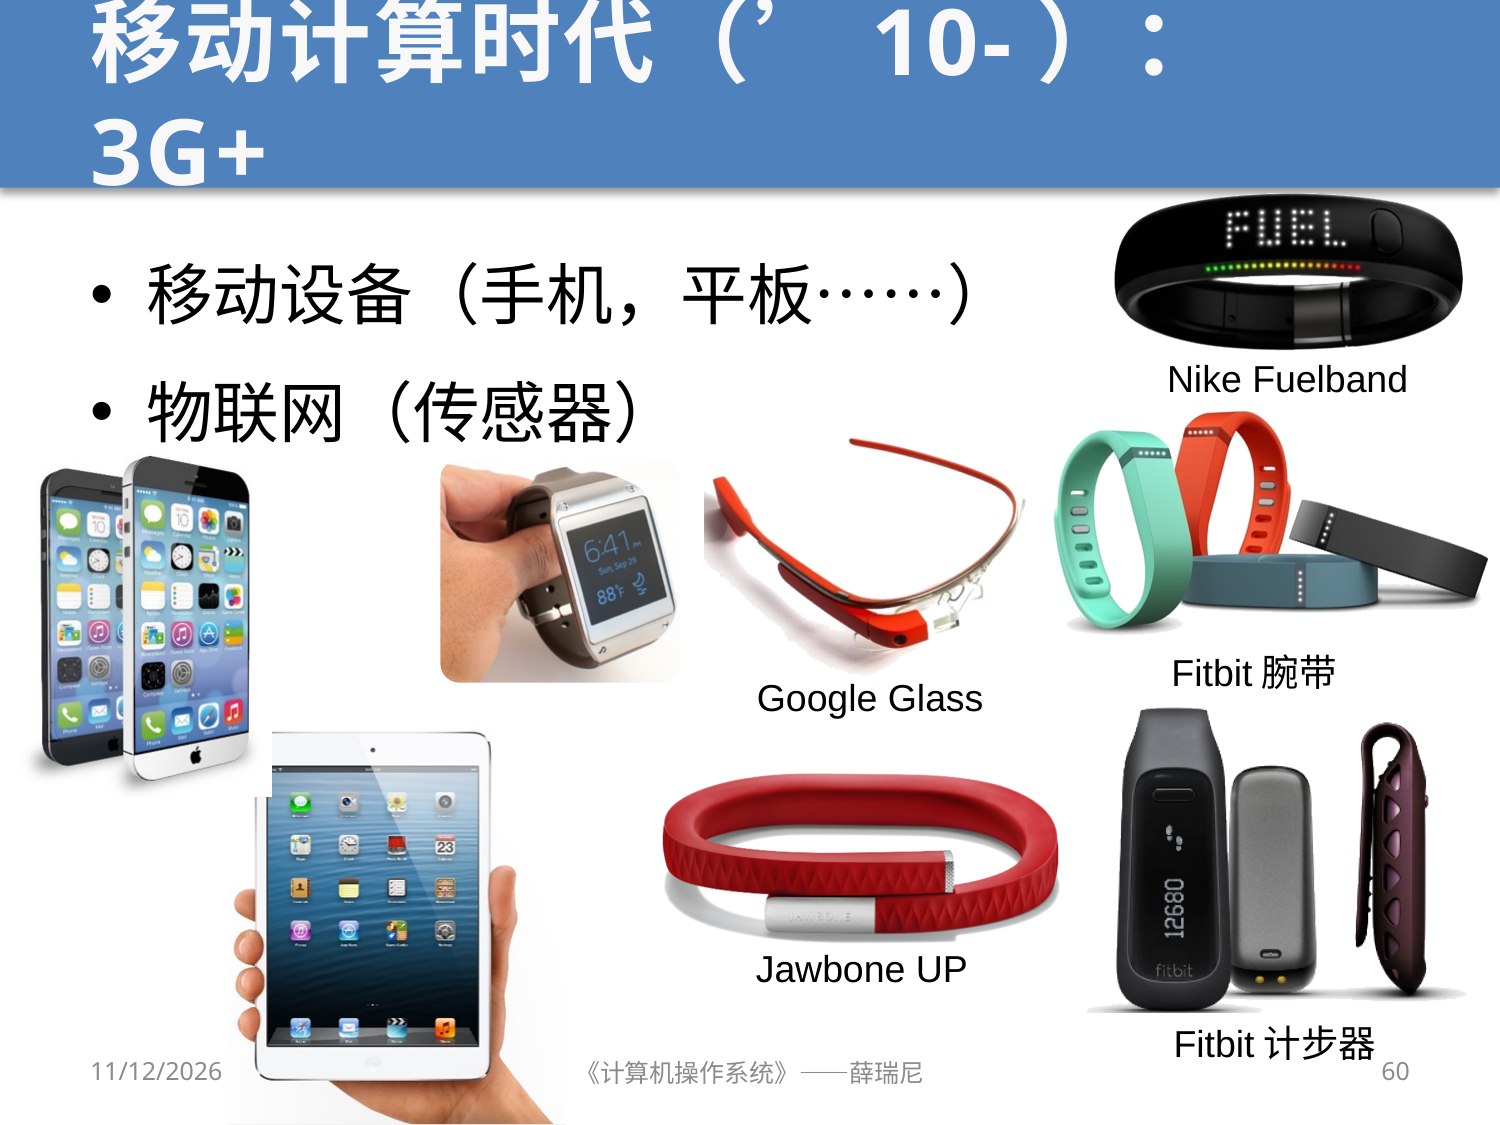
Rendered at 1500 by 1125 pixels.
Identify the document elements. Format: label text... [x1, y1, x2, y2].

picture [440, 459, 681, 683]
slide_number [75, 1042, 223, 1103]
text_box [1045, 398, 1488, 696]
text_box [1087, 706, 1469, 1062]
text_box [1106, 183, 1469, 409]
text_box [704, 427, 1037, 716]
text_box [648, 752, 1076, 999]
slide_number 60 [1074, 1042, 1425, 1103]
title 移动计算时代（’10-）：3G+ [75, 0, 1425, 188]
picture [12, 447, 566, 1125]
list 移动设备（手机，平板……） 物联网（传感器） [75, 221, 1101, 1021]
footer 《计算机操作系统》——薛瑞尼 [571, 1042, 988, 1103]
